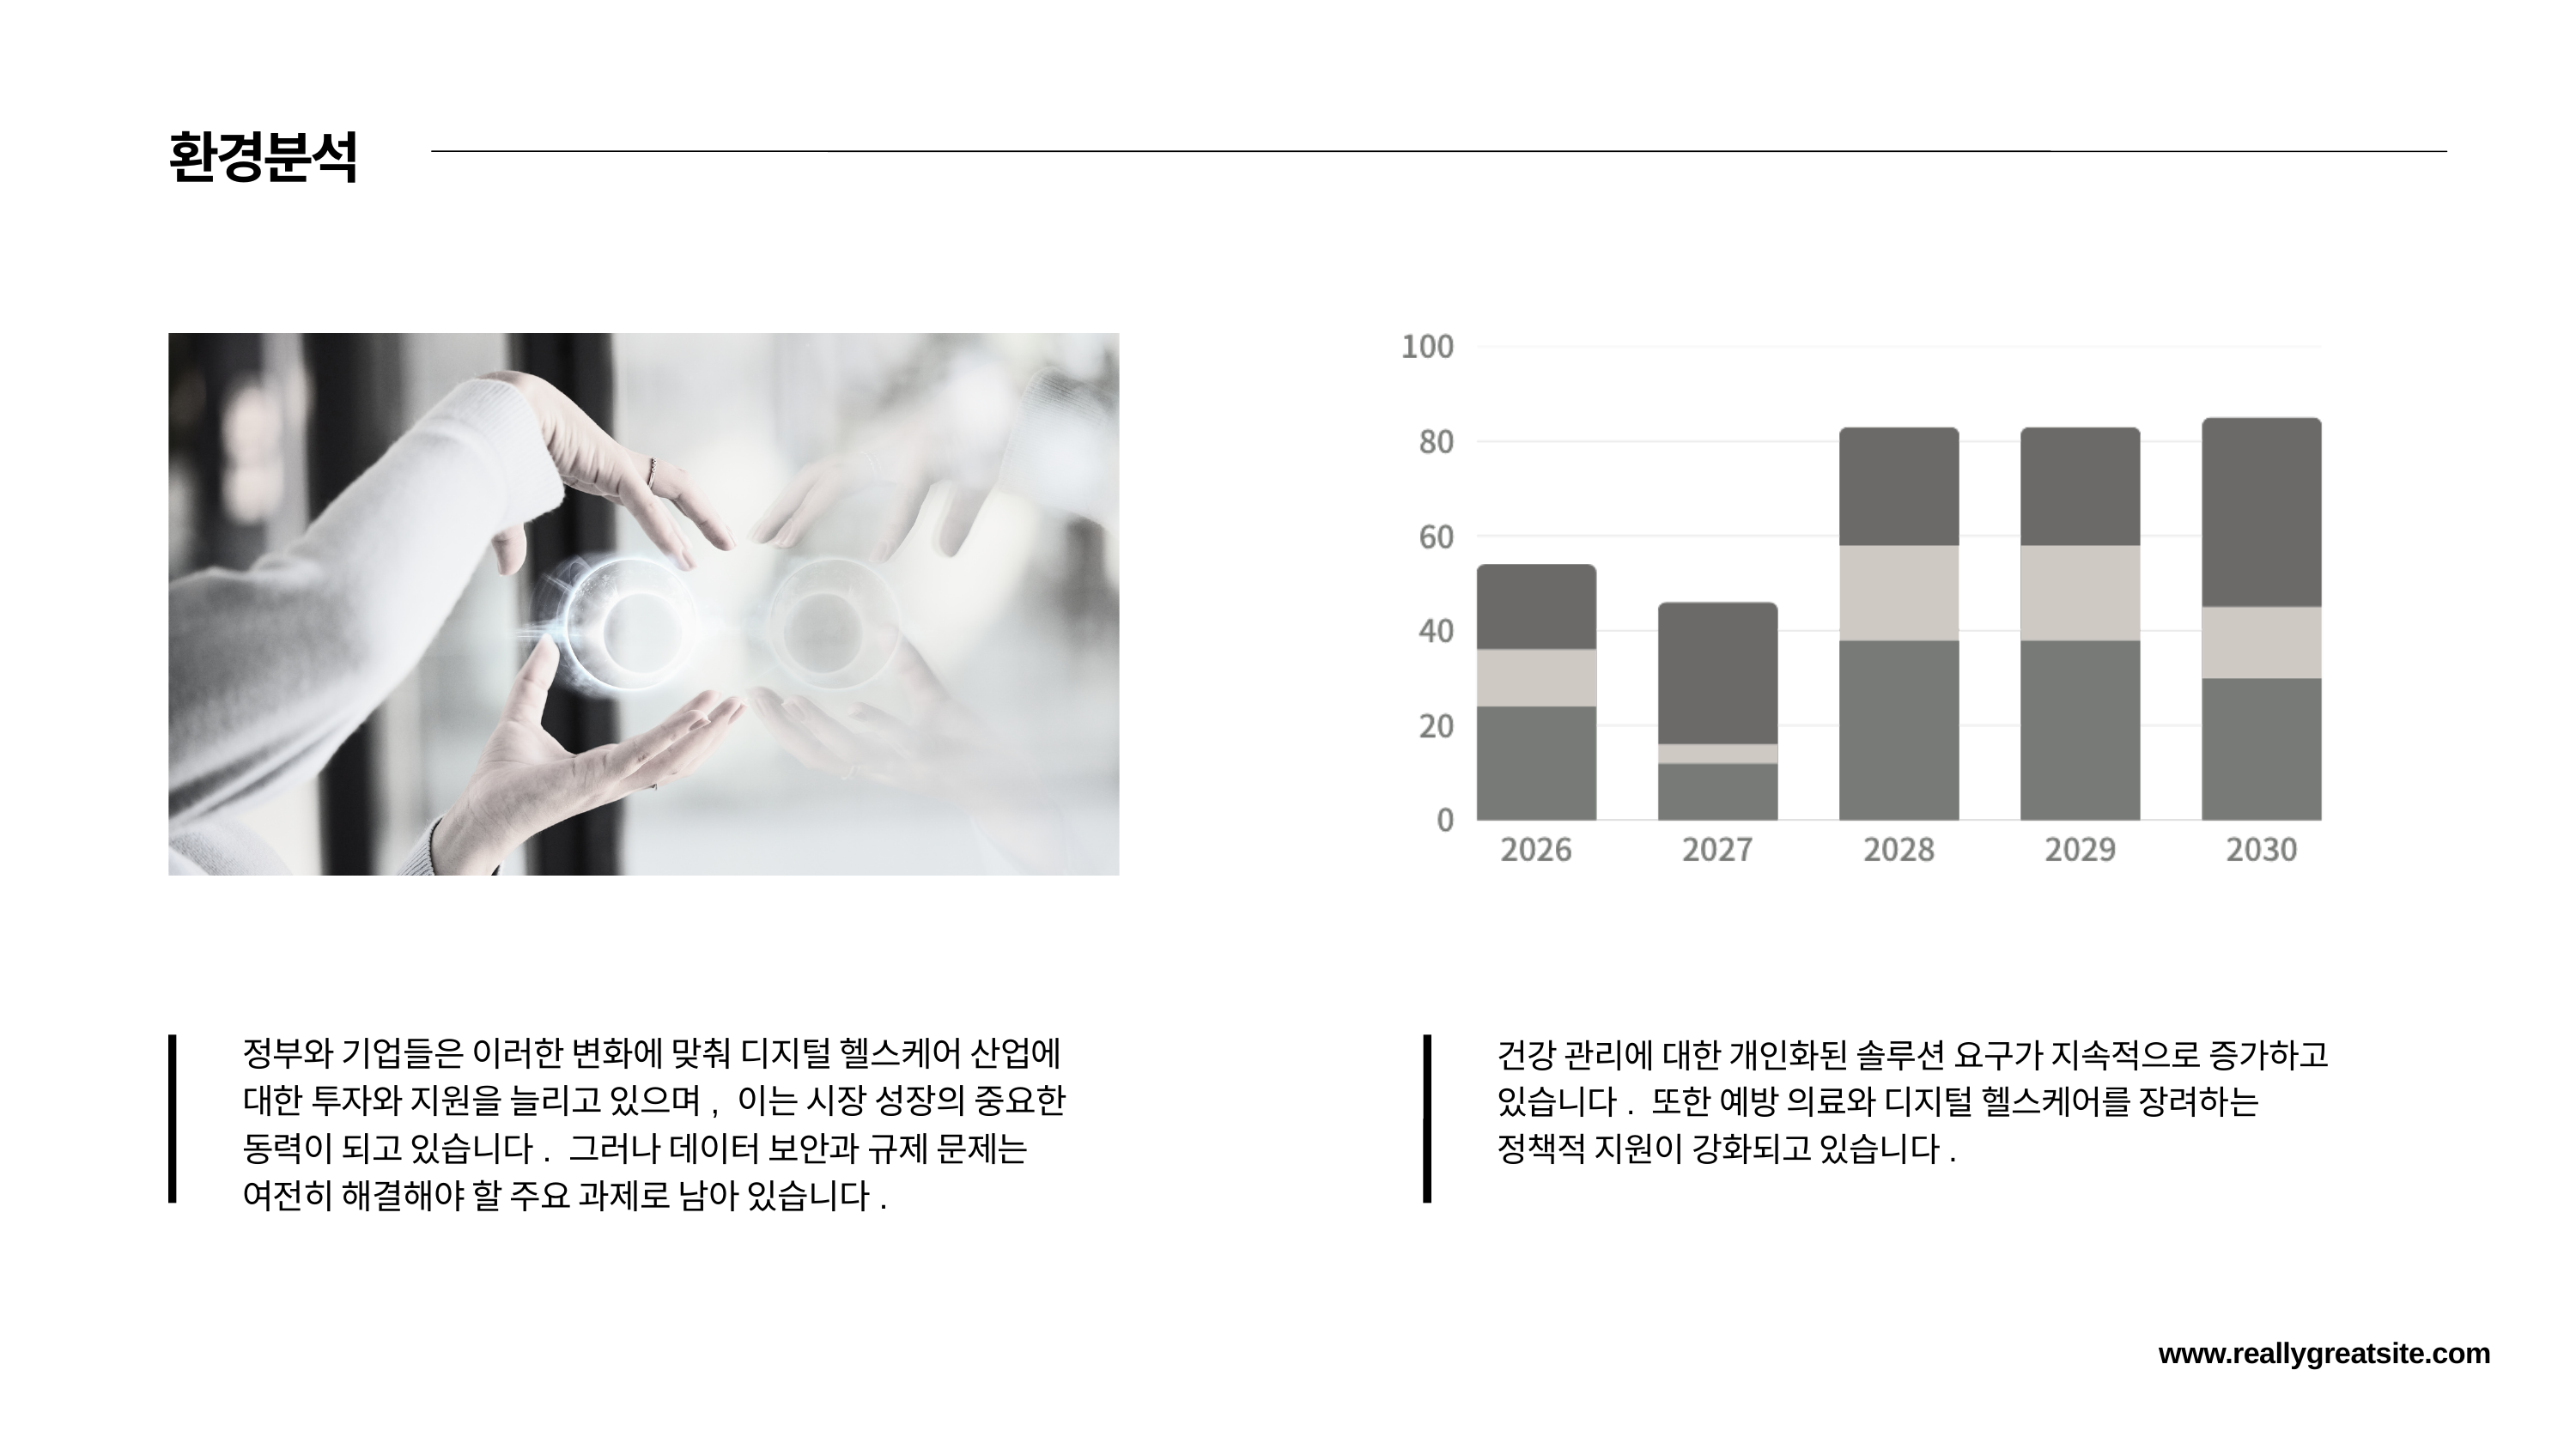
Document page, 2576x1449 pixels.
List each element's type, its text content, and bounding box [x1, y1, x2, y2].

text_box 건강 관리에 대한 개인화된 솔루션 요구가 지속적으로 증가하고 있습니다. 또한 예방 의료와 디지털 헬스케어를 장려하는 정책적 지원이 강화되고 있습니다. [1497, 1028, 2341, 1168]
text_box [168, 333, 1120, 876]
picture [1312, 241, 2415, 956]
text_box 환경분석 [168, 112, 696, 190]
text_box www.reallygreatsite.com [2052, 1328, 2492, 1370]
text_box 정부와 기업들은 이러한 변화에 맞춰 디지털 헬스케어 산업에 대한 투자와 지원을 늘리고 있으며, 이는 시장 성장의 중요한 동력이 되고 있습니다. 그러나 데이터 보안과 규제 문제는 여전히 해결해야 할 주요 과제로 남아 있습니다. [242, 1025, 1120, 1216]
